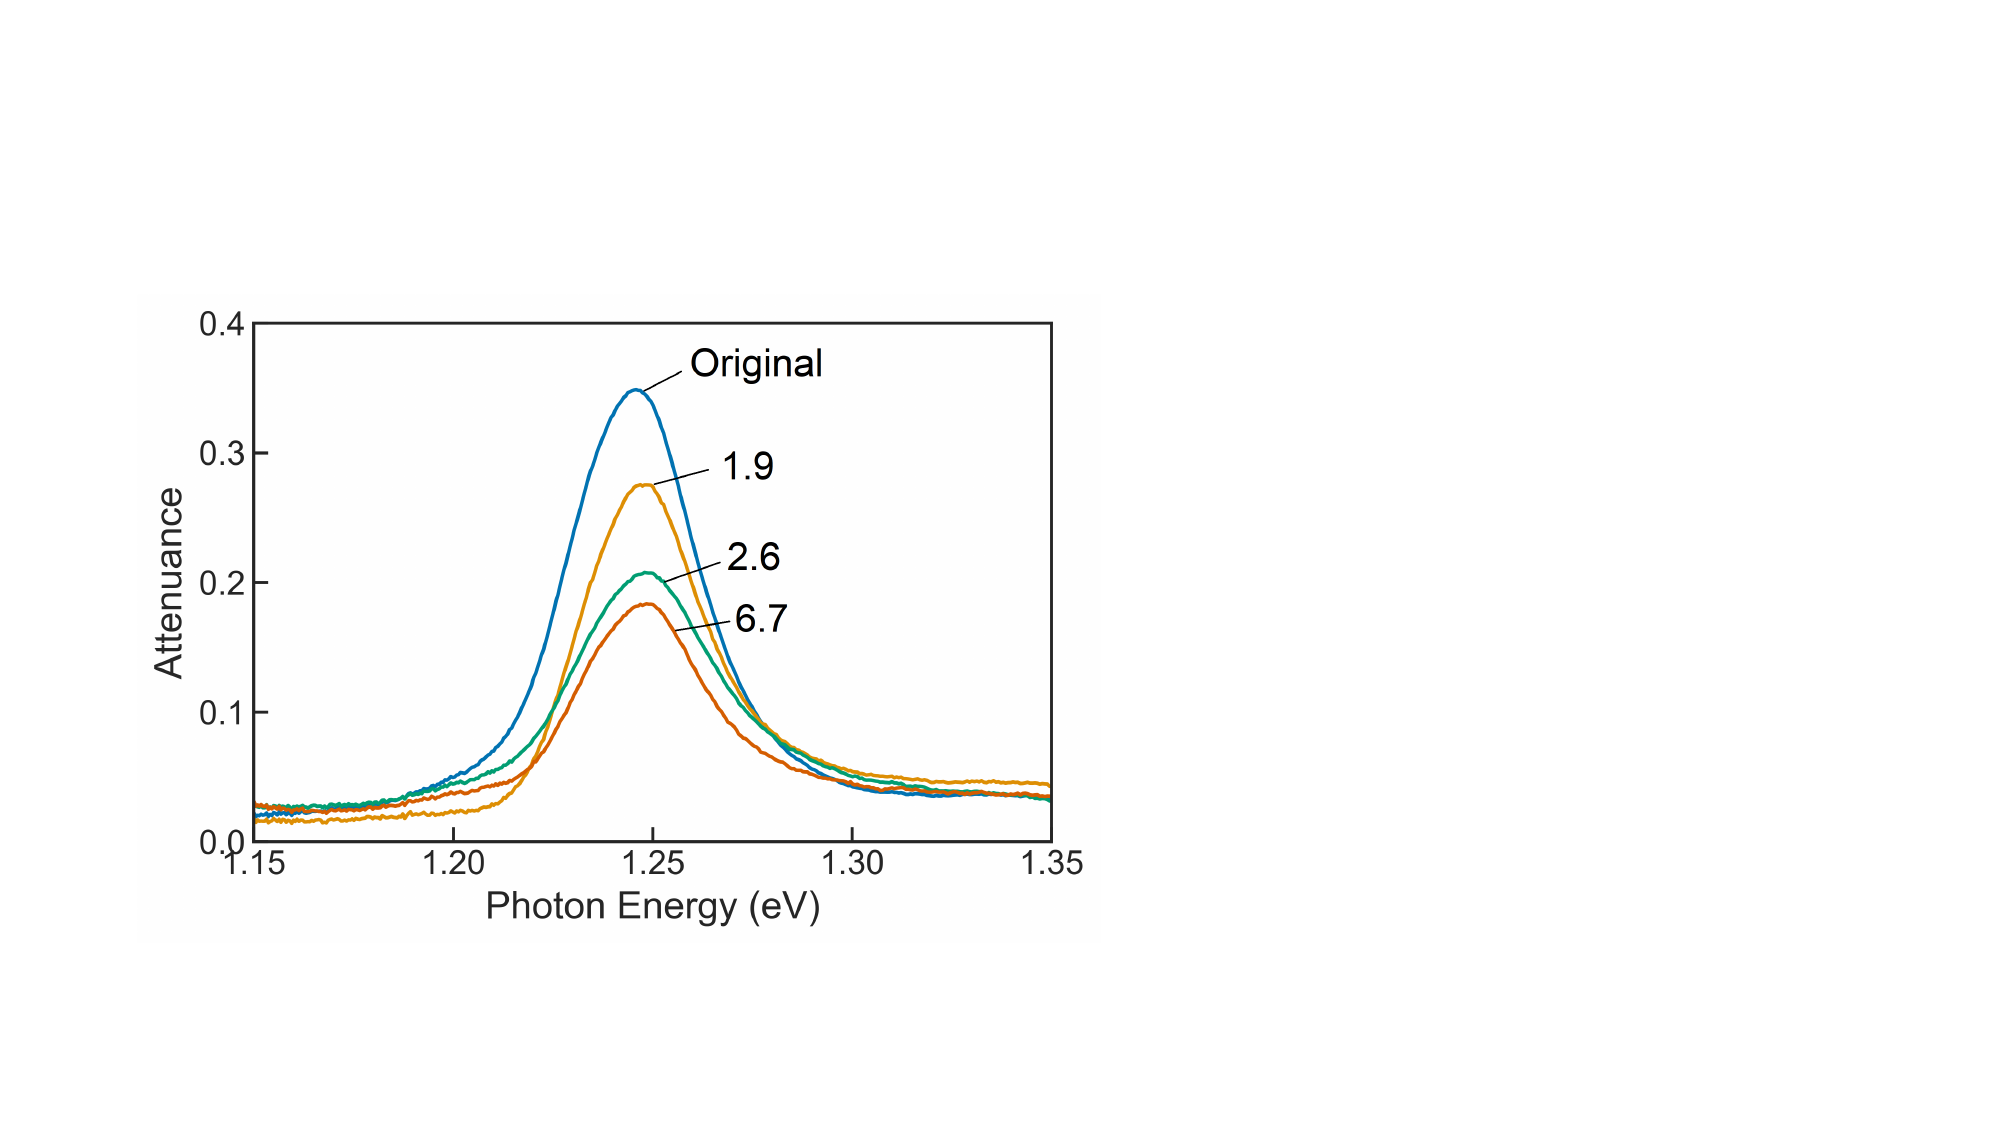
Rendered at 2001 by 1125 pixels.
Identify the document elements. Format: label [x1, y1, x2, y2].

picture [137, 294, 1101, 944]
